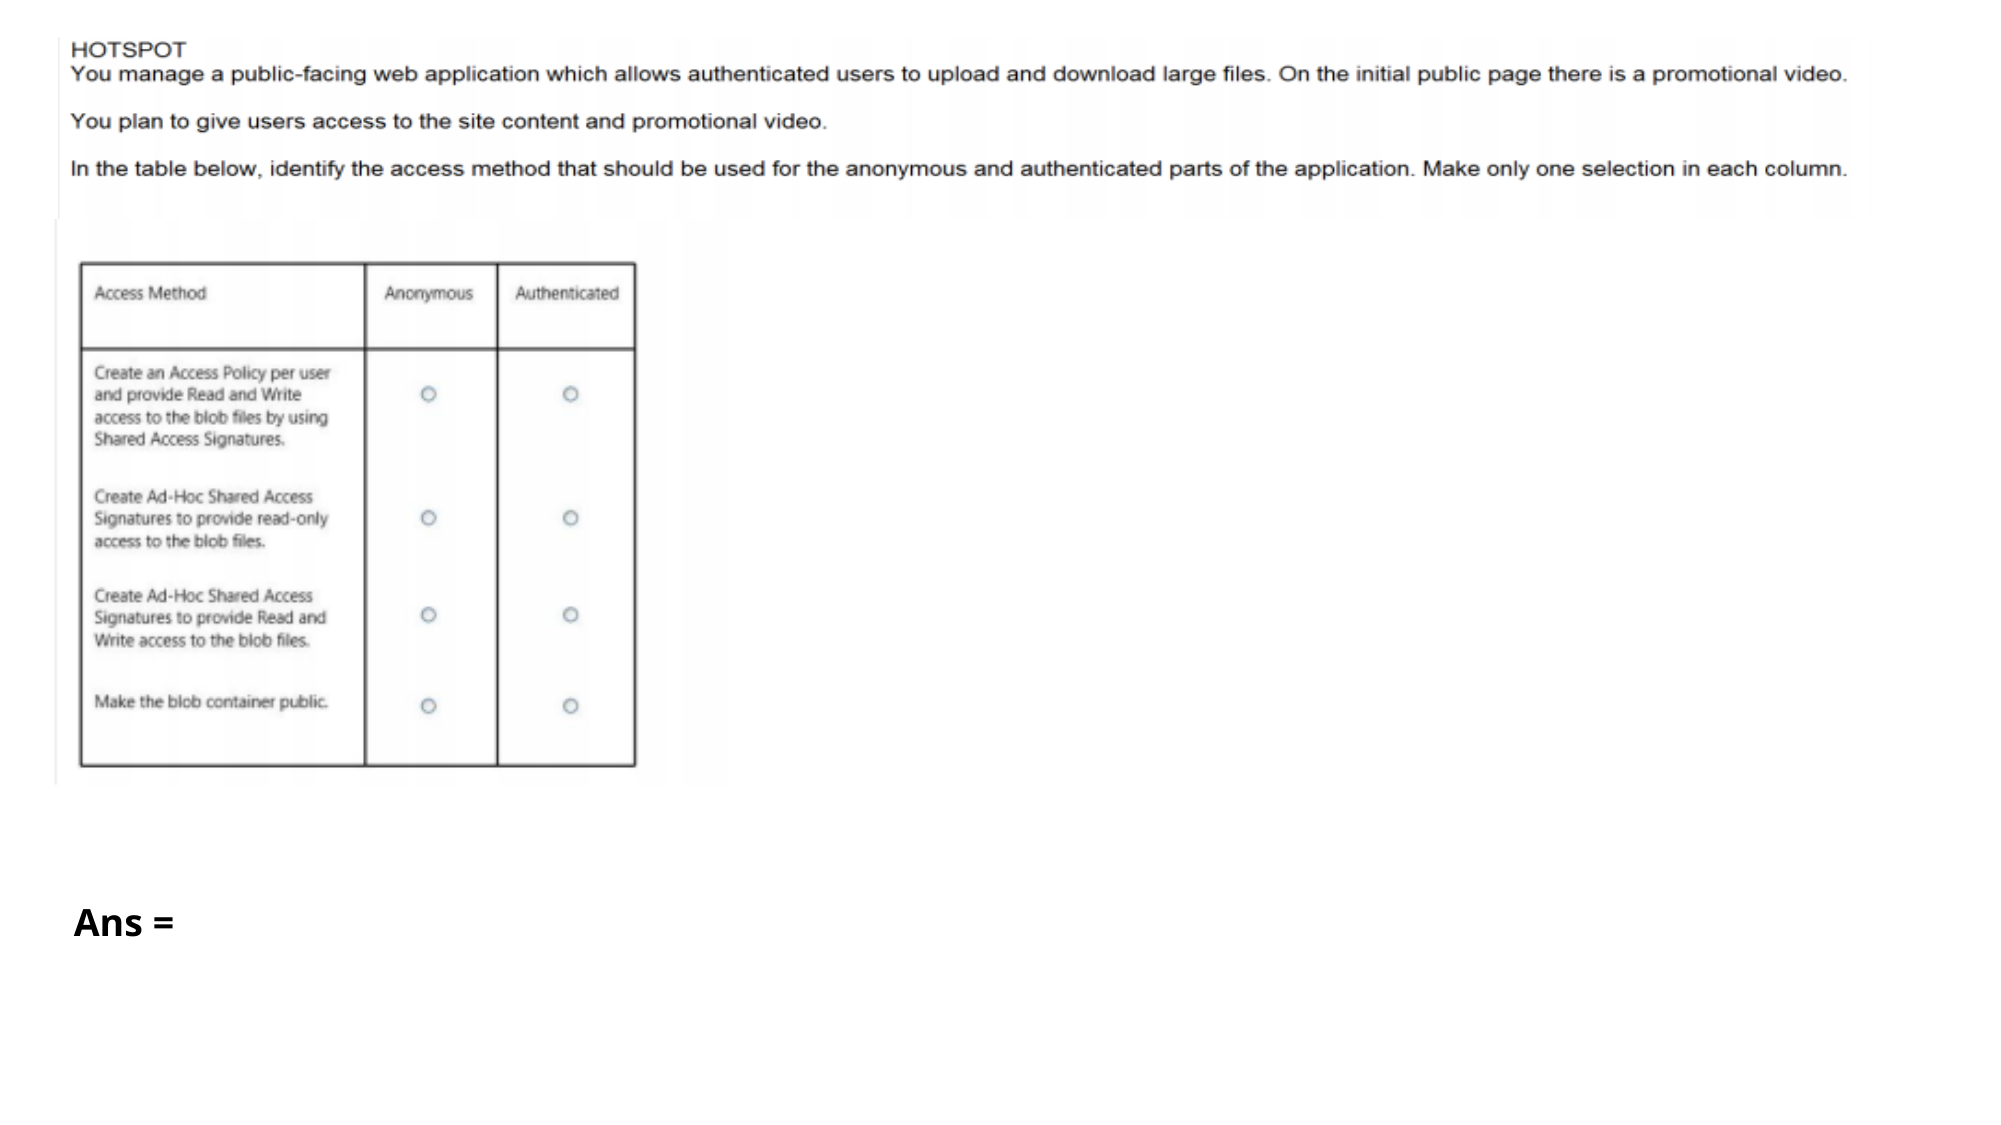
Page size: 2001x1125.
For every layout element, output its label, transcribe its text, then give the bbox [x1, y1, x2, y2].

title Ans = [58, 889, 1968, 1085]
picture [36, 37, 1883, 813]
